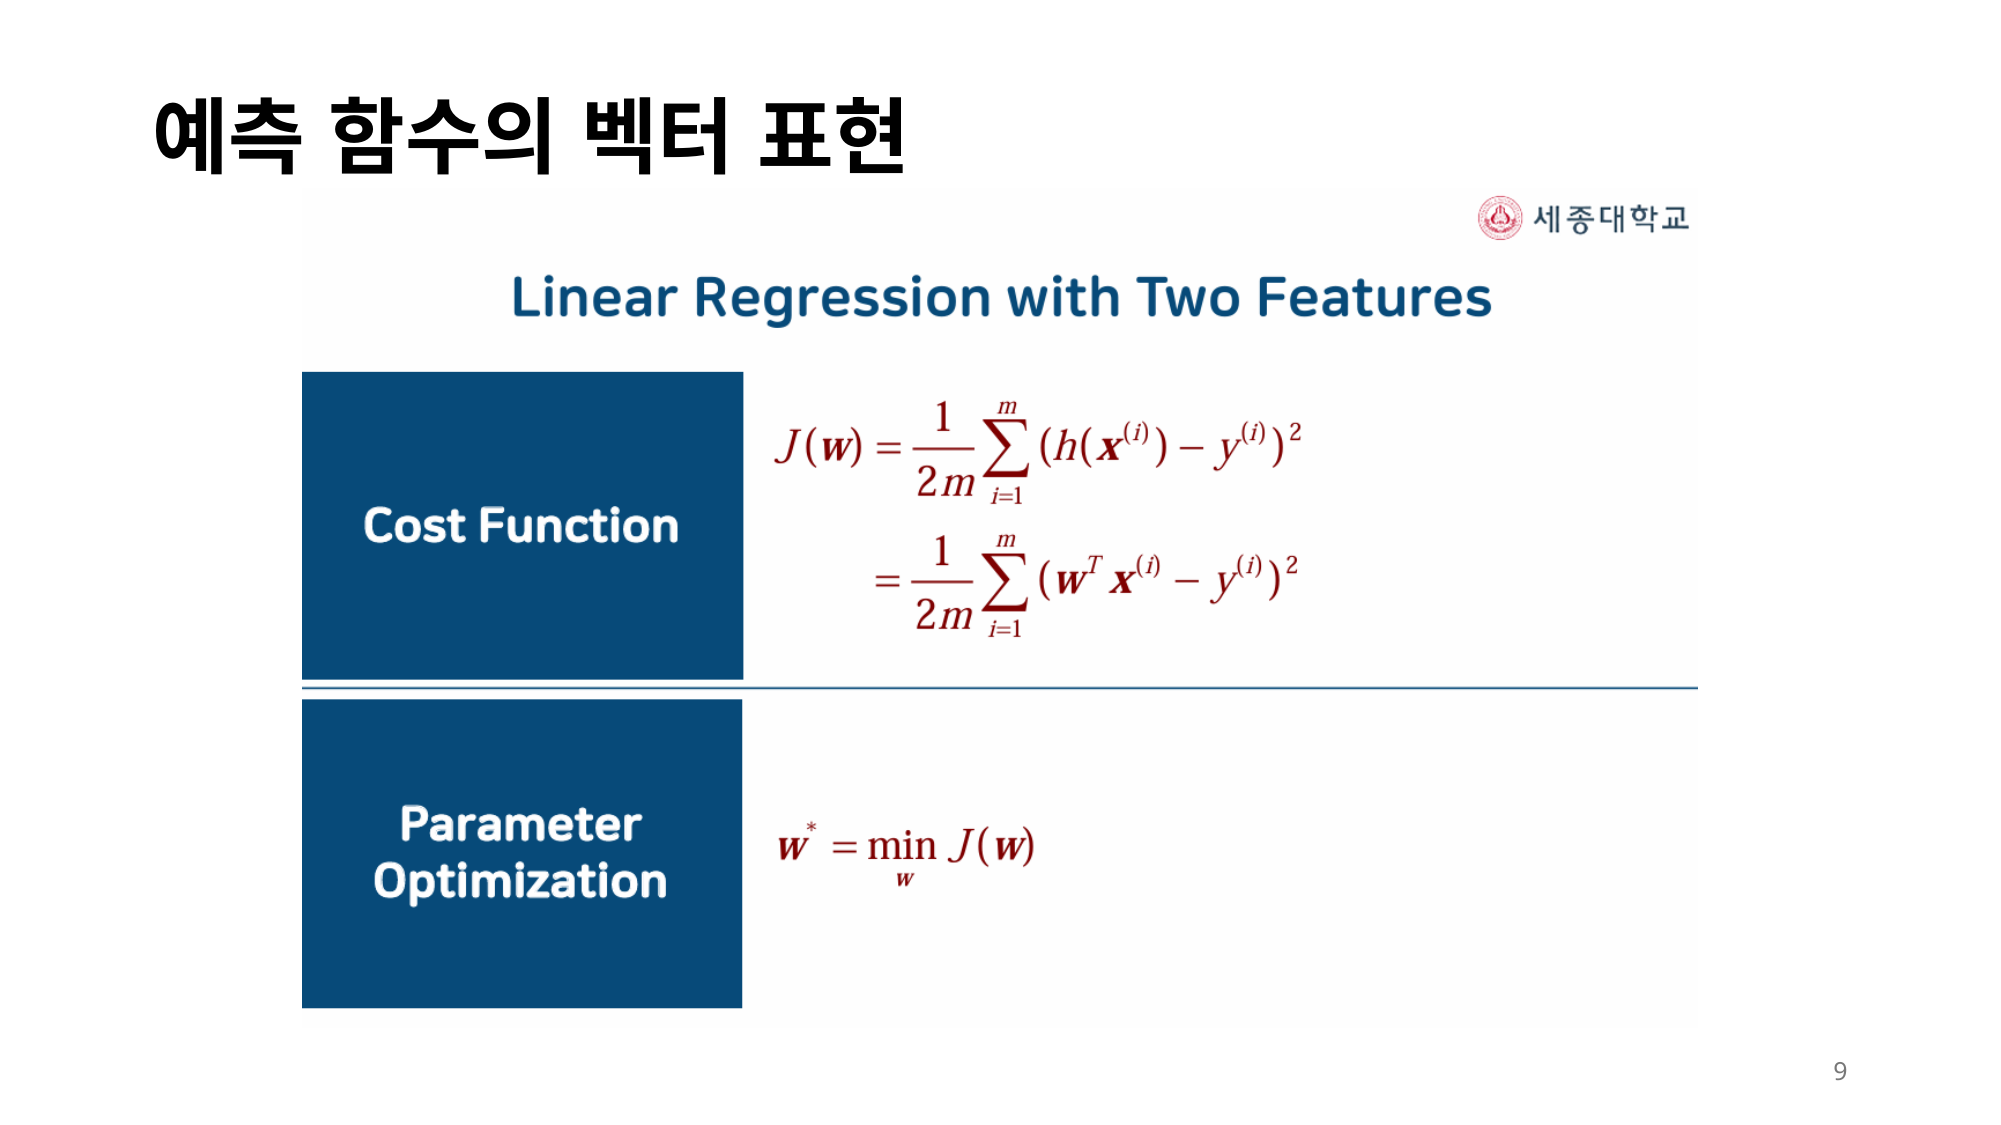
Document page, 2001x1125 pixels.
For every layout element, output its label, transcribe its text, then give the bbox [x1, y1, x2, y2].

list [301, 188, 1699, 1028]
slide_number 9 [1412, 1042, 1863, 1103]
title 예측 함수의 벡터 표현 [137, 59, 1000, 223]
